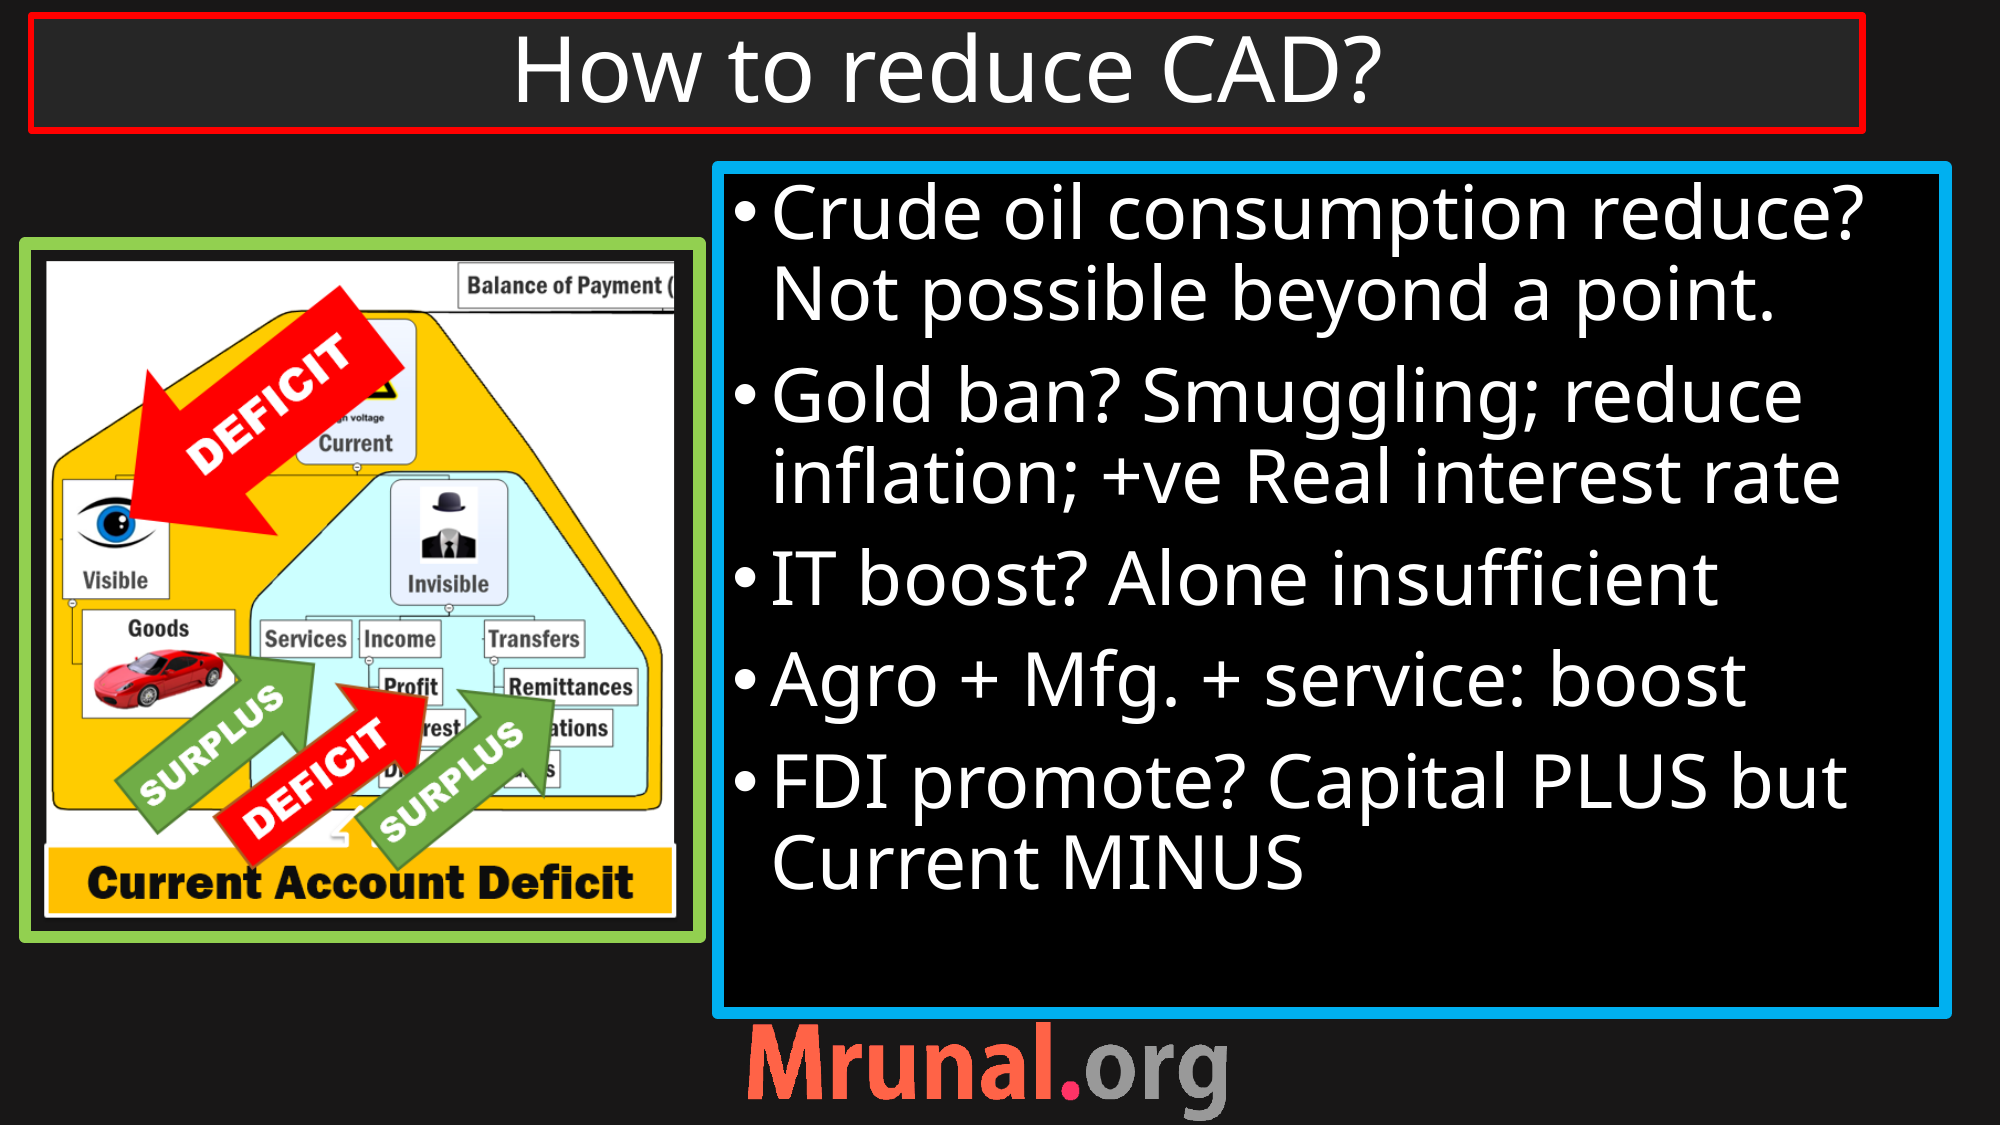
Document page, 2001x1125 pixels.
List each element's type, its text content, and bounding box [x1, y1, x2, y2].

list Crude oil consumption reduce? Not possible beyond a point. Gold ban? Smuggling; reduce inflation; +ve Real interest rate IT boost? Alone insufficient Agro + Mfg. + service: boost FDI promote? Capital PLUS but Current MINUS [712, 161, 1952, 1019]
picture [741, 1020, 1230, 1125]
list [30, 249, 694, 931]
title How to reduce CAD? [28, 12, 1866, 134]
